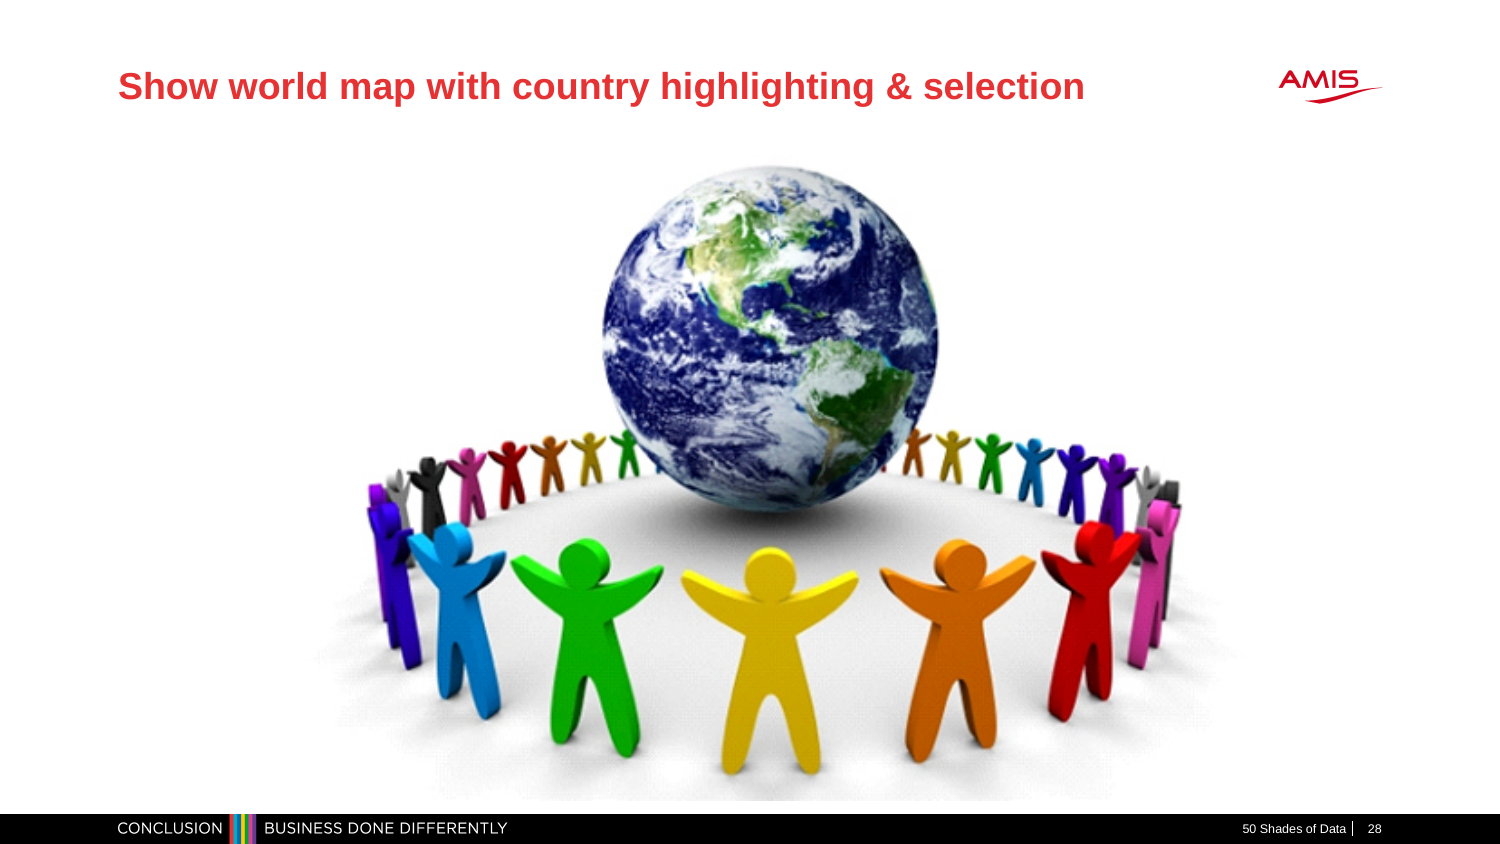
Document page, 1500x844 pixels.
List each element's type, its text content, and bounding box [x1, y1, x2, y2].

picture [239, 814, 1500, 844]
picture [217, 126, 1347, 801]
picture [1205, 58, 1388, 106]
footer 50 Shades of Data [814, 820, 1347, 839]
picture [0, 814, 236, 844]
title Show world map with country highlighting & selection [118, 47, 1205, 130]
slide_number 28 [1358, 820, 1382, 839]
